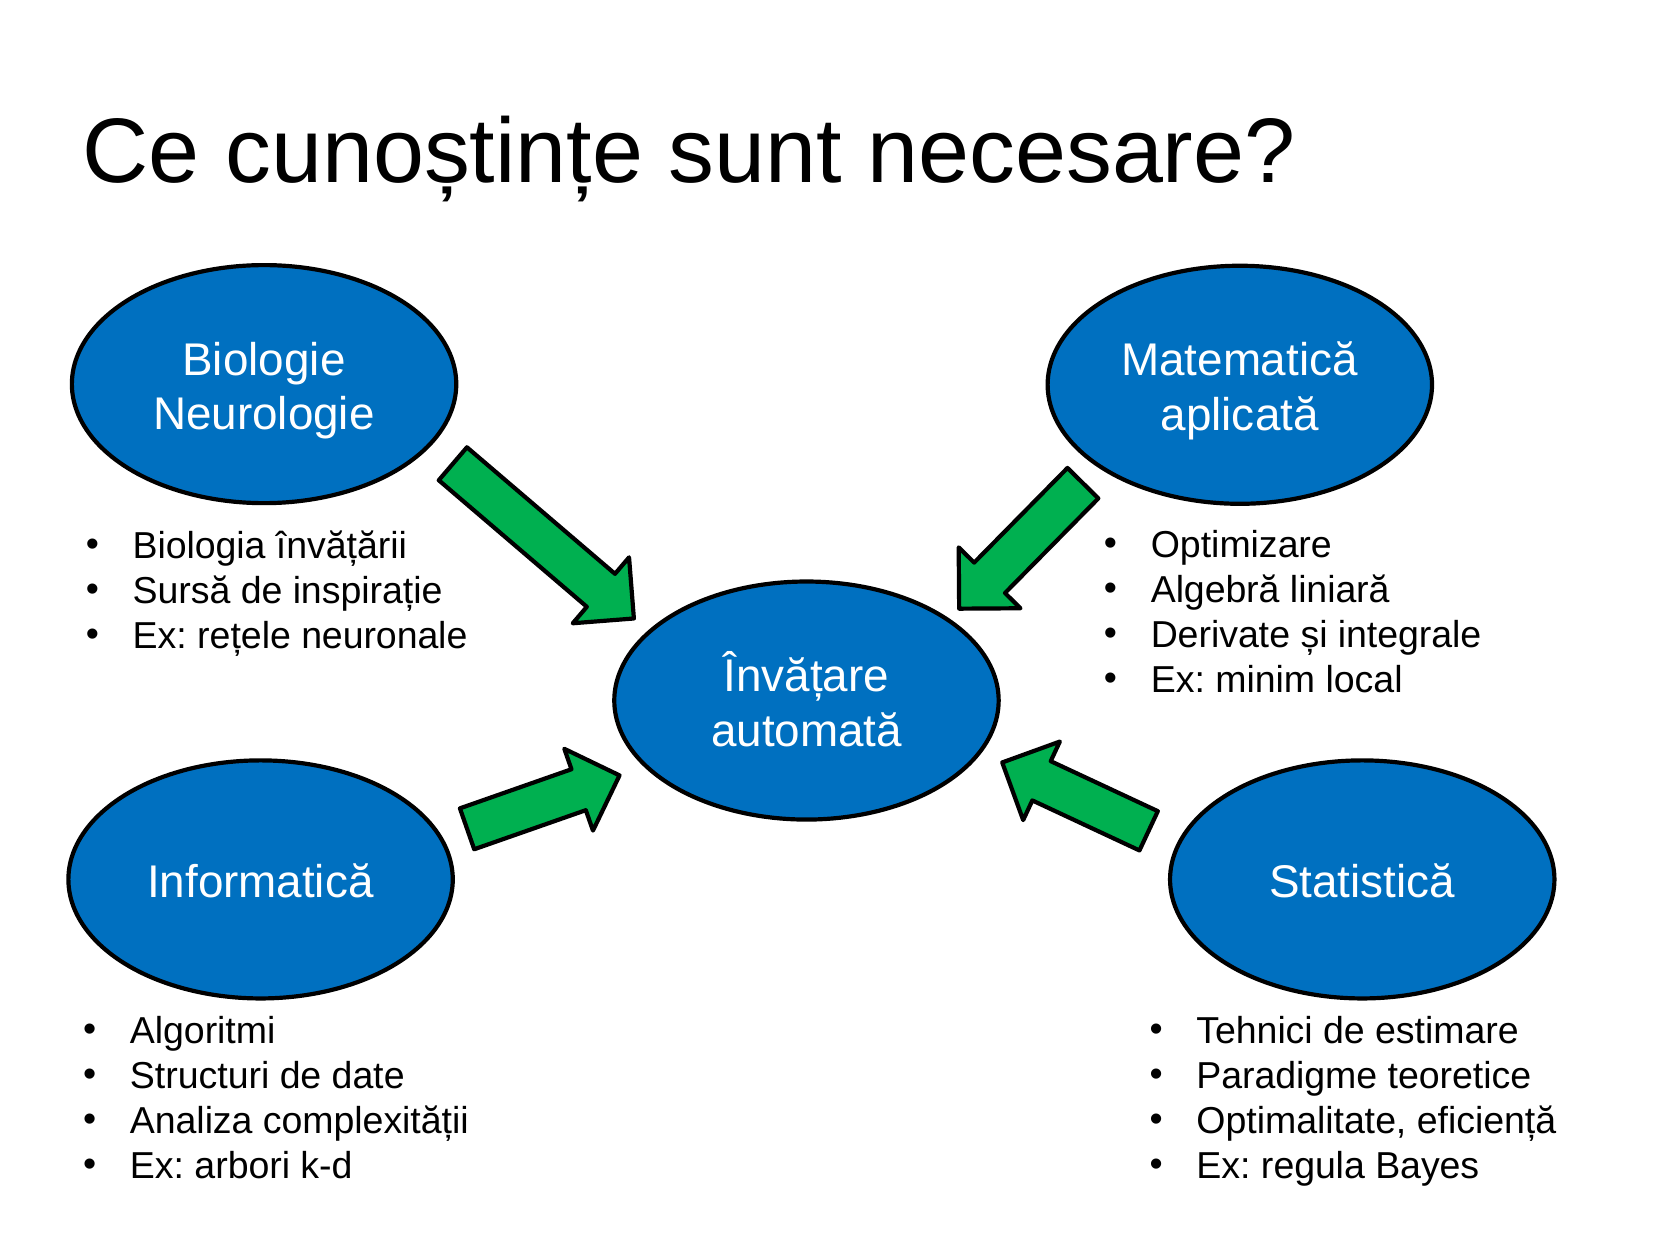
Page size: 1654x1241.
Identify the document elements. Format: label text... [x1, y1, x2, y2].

text_box [956, 465, 1101, 611]
text_box Matematică aplicată [1045, 263, 1435, 506]
text_box Învățare automată [612, 579, 1001, 822]
text_box [1000, 739, 1160, 853]
text_box Biologie Neurologie [69, 263, 459, 506]
text_box Biologia învățării Sursă de inspirație Ex: rețele neuronale [71, 513, 538, 664]
text_box Optimizare Algebră liniară Derivate și integrale Ex: minim local [1089, 513, 1556, 708]
text_box Statistică [1167, 758, 1557, 998]
text_box Tehnici de estimare Paradigme teoretice Optimalitate, eficiență Ex: regula Bayes [1134, 998, 1602, 1194]
text_box [457, 746, 622, 852]
title Ce cunoștințe sunt necesare? [82, 49, 1571, 257]
text_box Informatică [66, 758, 455, 998]
text_box [436, 445, 636, 626]
text_box Algoritmi Structuri de date Analiza complexității Ex: arbori k-d [68, 998, 535, 1194]
